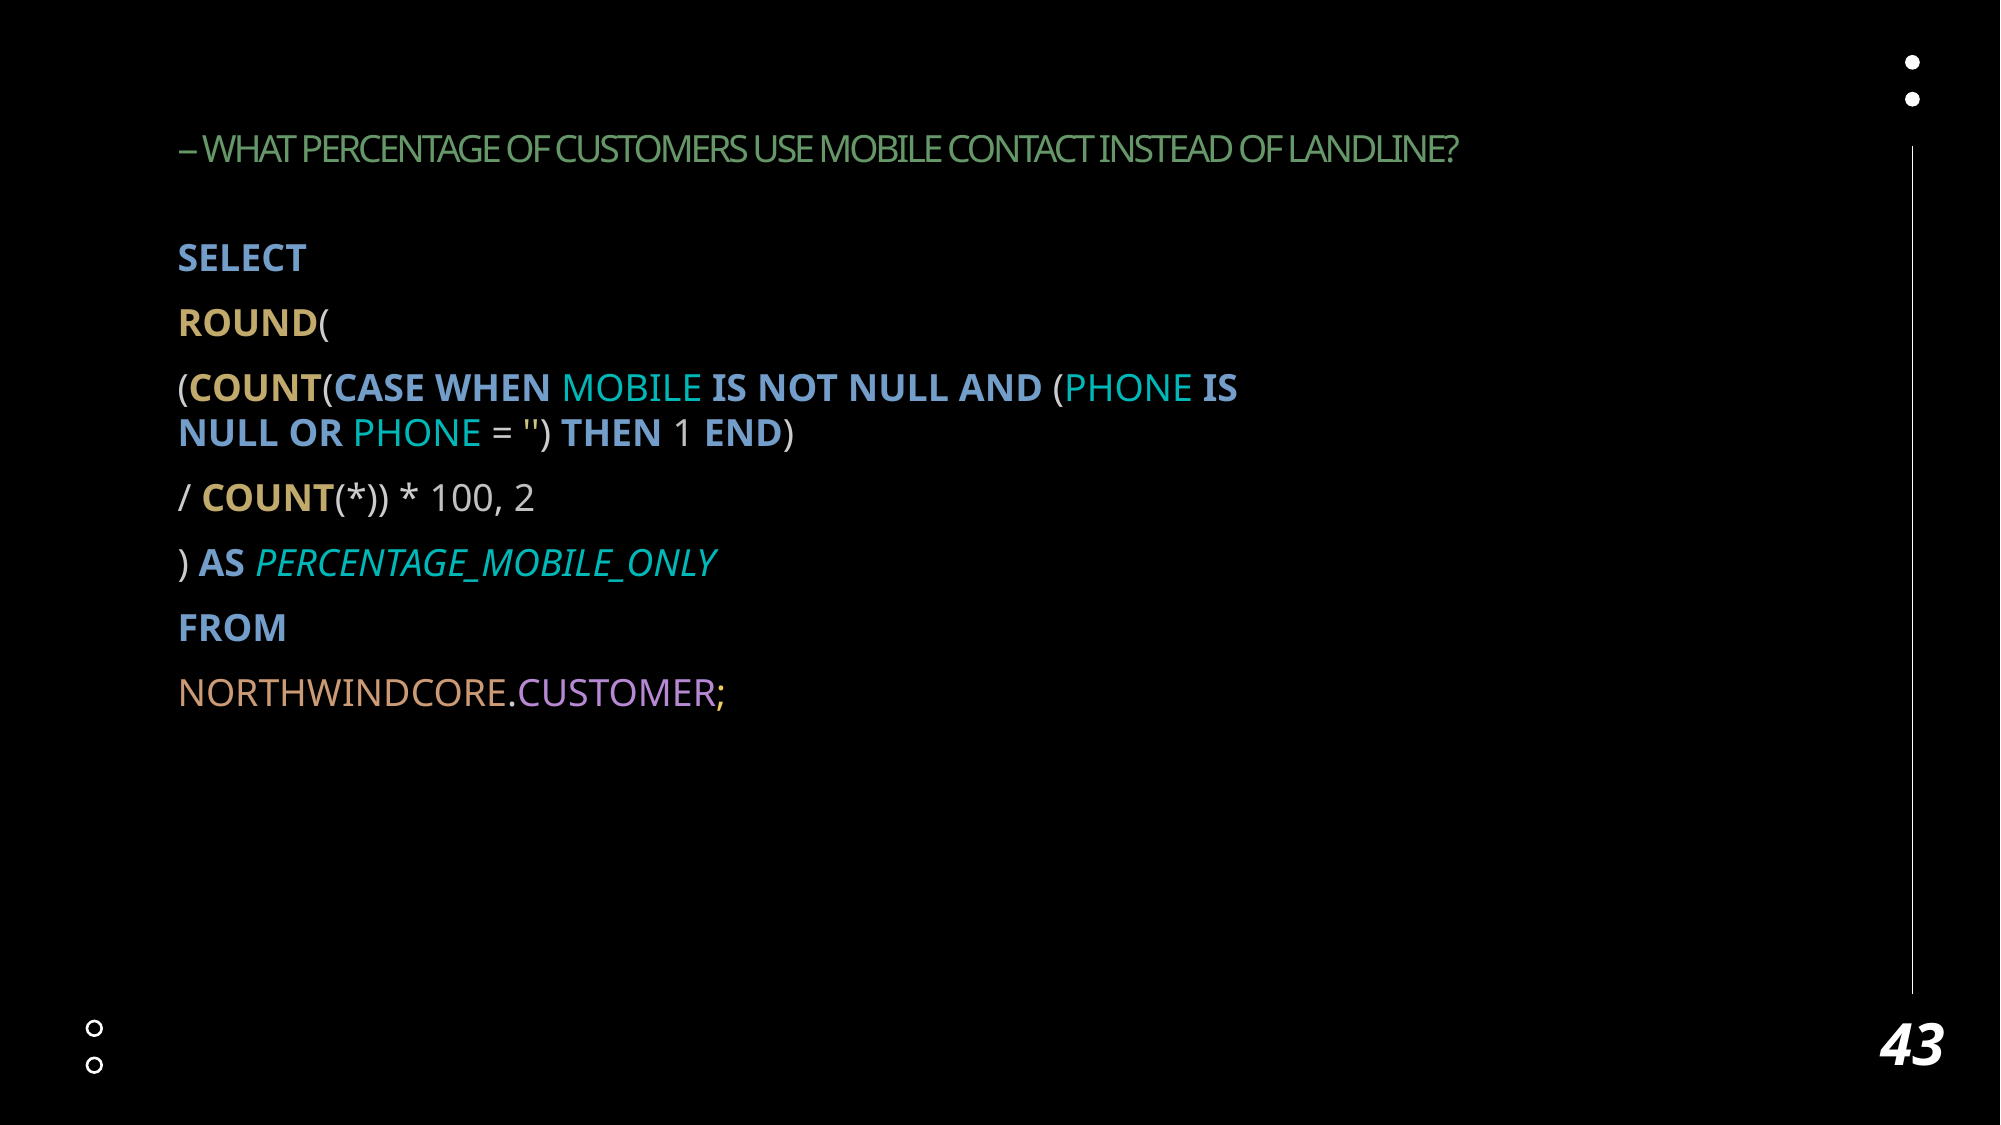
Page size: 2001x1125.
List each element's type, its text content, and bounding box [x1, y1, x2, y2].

slide_number 43 [1853, 1024, 1972, 1070]
list SELECT ROUND( (COUNT(CASE WHEN MOBILE IS NOT NULL AND (PHONE IS NULL OR PHONE = '') THEN 1 END) / COUNT(*)) * 100, 2 ) AS PERCENTAGE_MOBILE_ONLY FROM NORTHWINDCORE.CUSTOMER; [177, 233, 1264, 528]
title -- What percentage of customers use mobile contact instead of landline? [177, 99, 1828, 206]
